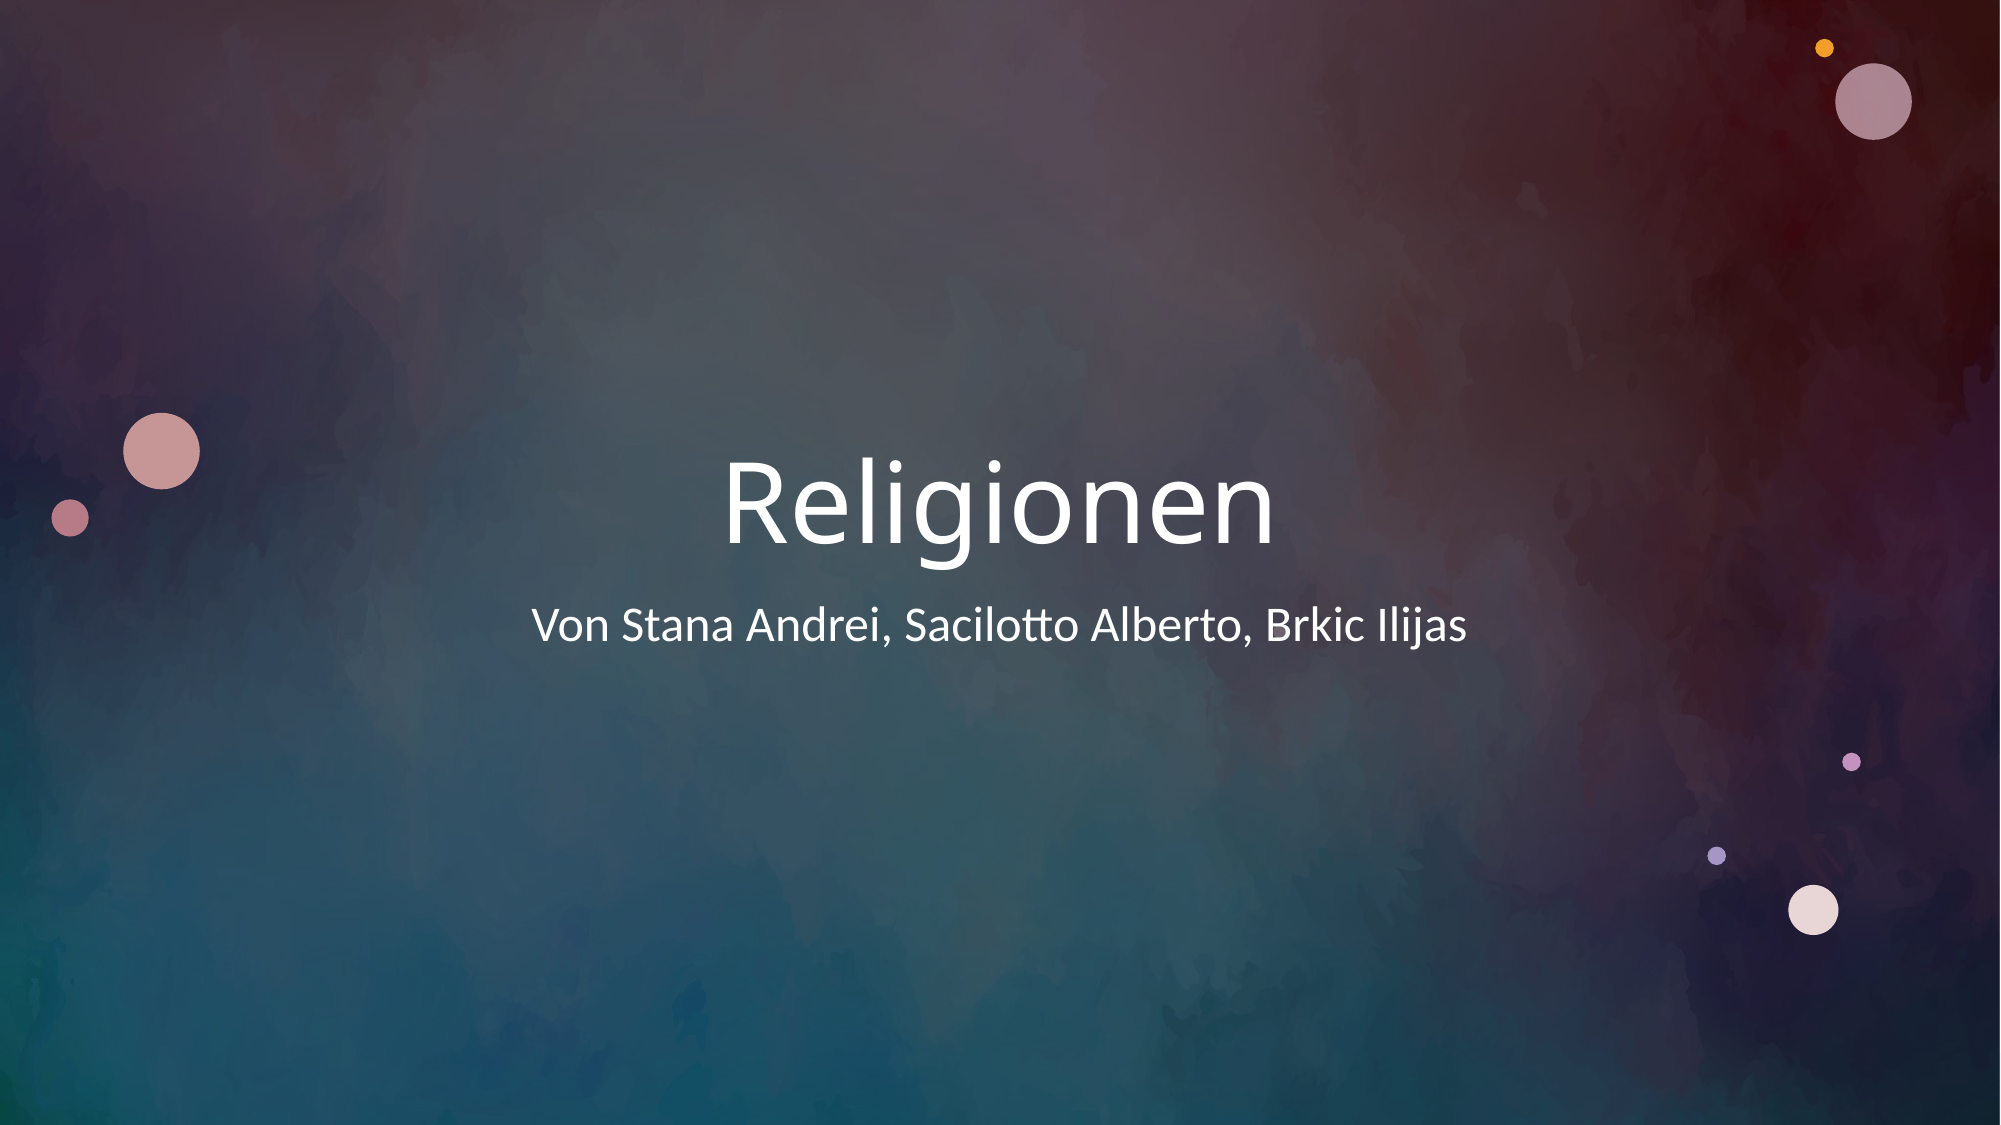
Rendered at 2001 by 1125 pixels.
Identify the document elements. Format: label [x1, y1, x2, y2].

picture [0, 0, 2000, 1125]
text_box [51, 38, 1912, 936]
